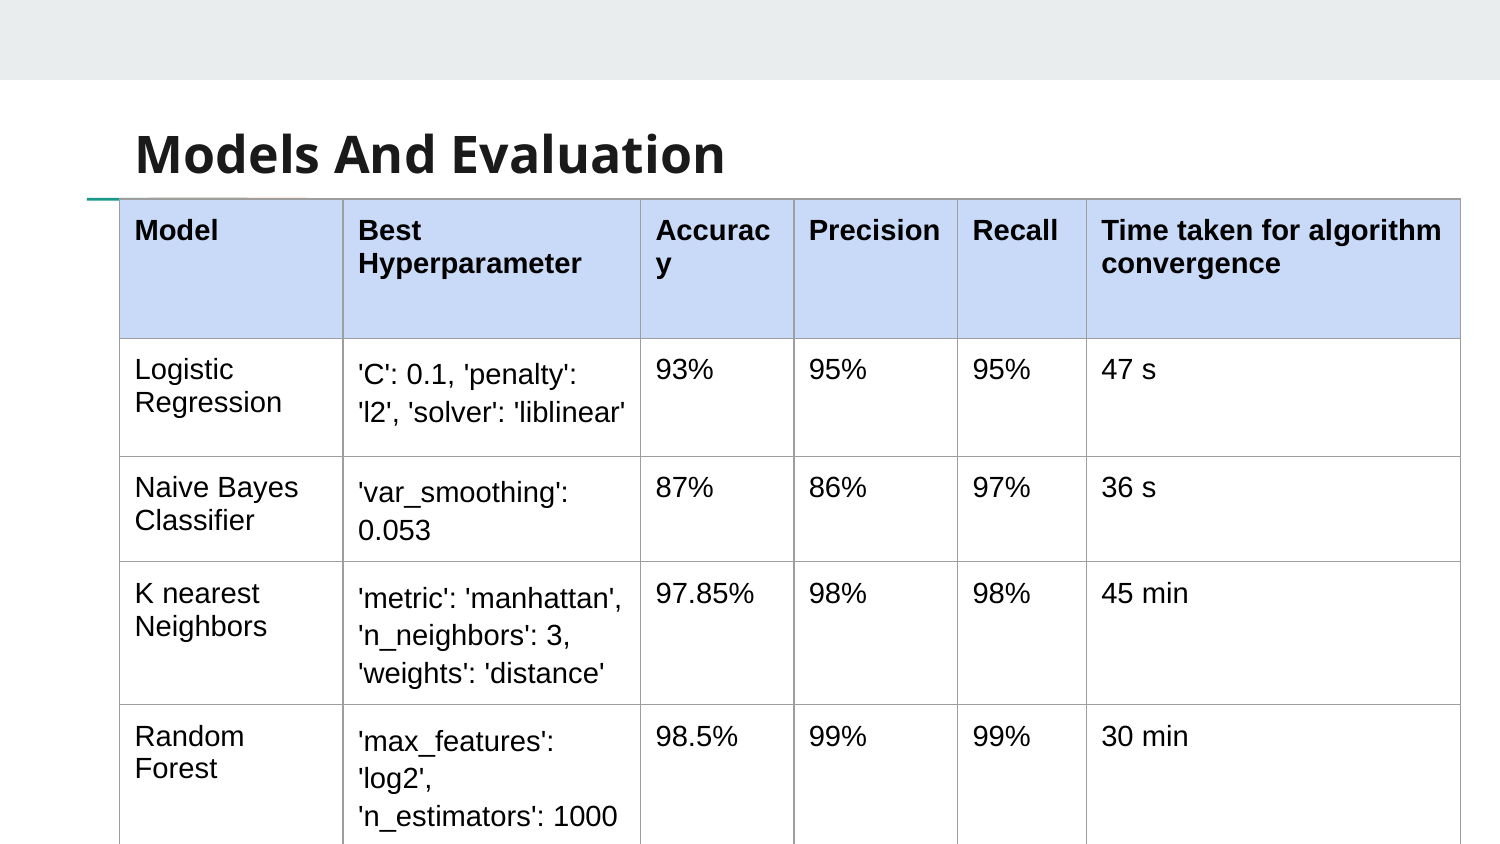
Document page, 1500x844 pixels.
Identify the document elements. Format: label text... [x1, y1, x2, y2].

table_cell Random Forest [120, 705, 342, 844]
table_header Best Hyperparameter [344, 200, 640, 338]
table_header Model [120, 200, 342, 338]
table_cell Logistic Regression [120, 339, 342, 456]
table_cell 98.5% [641, 705, 793, 844]
table_cell 98% [958, 562, 1086, 704]
table_cell 'metric': 'manhattan', 'n_neighbors': 3, 'weights': 'distance' [344, 562, 640, 704]
table_cell 99% [958, 705, 1086, 844]
table_cell 99% [795, 705, 957, 844]
table_cell 95% [795, 339, 957, 456]
table_cell 87% [641, 457, 793, 561]
table_cell 30 min [1087, 705, 1460, 844]
title Models And Evaluation [119, 106, 1381, 198]
table_header Recall [958, 200, 1086, 338]
table_cell 93% [641, 339, 793, 456]
table_cell 'C': 0.1, 'penalty': 'l2', 'solver': 'liblinear' [344, 339, 640, 456]
table_cell 'max_features': 'log2', 'n_estimators': 1000 [344, 705, 640, 844]
table_header Precision [795, 200, 957, 338]
table_cell 97.85% [641, 562, 793, 704]
table_cell 98% [795, 562, 957, 704]
table_cell 86% [795, 457, 957, 561]
table_header Accuracy [641, 200, 793, 338]
table_cell 36 s [1087, 457, 1460, 561]
table_cell 45 min [1087, 562, 1460, 704]
table_cell 97% [958, 457, 1086, 561]
table_cell K nearest Neighbors [120, 562, 342, 704]
table_cell 'var_smoothing': 0.053 [344, 457, 640, 561]
table_cell Naive Bayes Classifier [120, 457, 342, 561]
table_cell 47 s [1087, 339, 1460, 456]
table_header Time taken for algorithm convergence [1087, 200, 1460, 338]
table_cell 95% [958, 339, 1086, 456]
